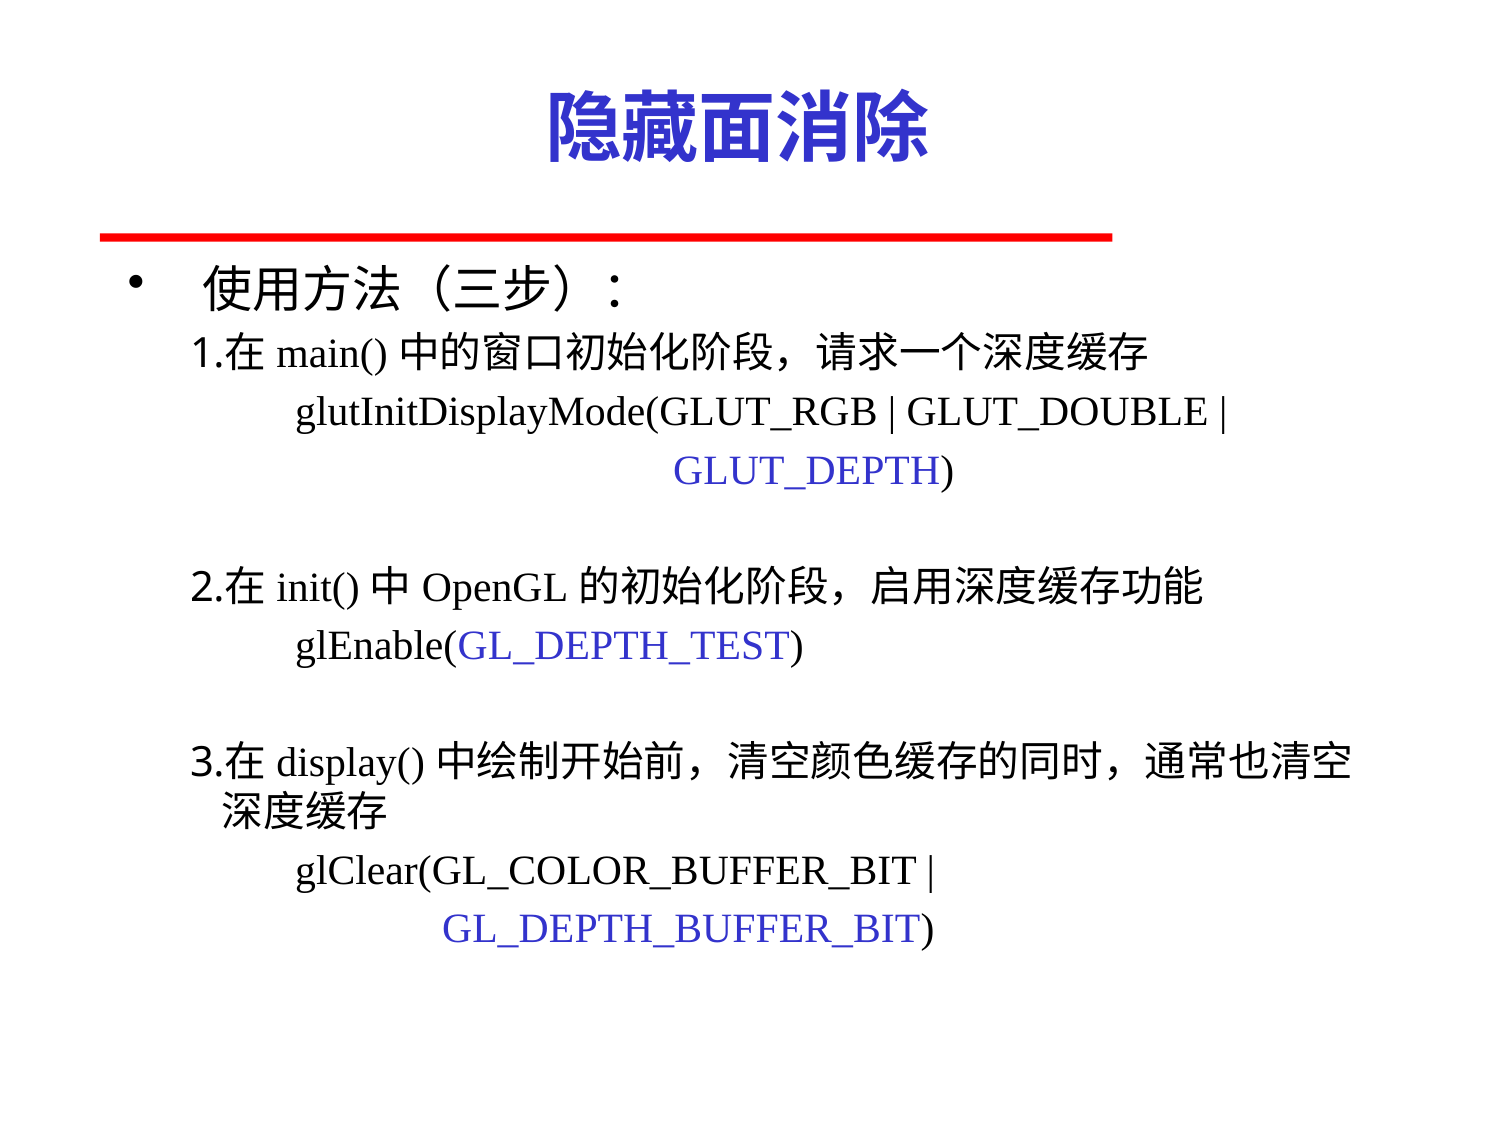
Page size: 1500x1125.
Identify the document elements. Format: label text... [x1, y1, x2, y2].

title 隐藏面消除 [225, 37, 1250, 213]
list 使用方法（三步）： 在main()中的窗口初始化阶段，请求一个深度缓存 glutInitDisplayMode(GLUT_RGB | GLUT_DOUBLE | GLUT_DEPTH) 在init()中OpenGL的初始化阶段，启用深度缓存功能 glEnable(GL_DEPTH_TEST) 在display()中绘制开始前，清空颜色缓存的同时，通常也清空深度缓存 glClear(GL_COLOR_BUFFER_BIT | GL_DEPTH_BUFFER_BIT) [112, 249, 1388, 1025]
